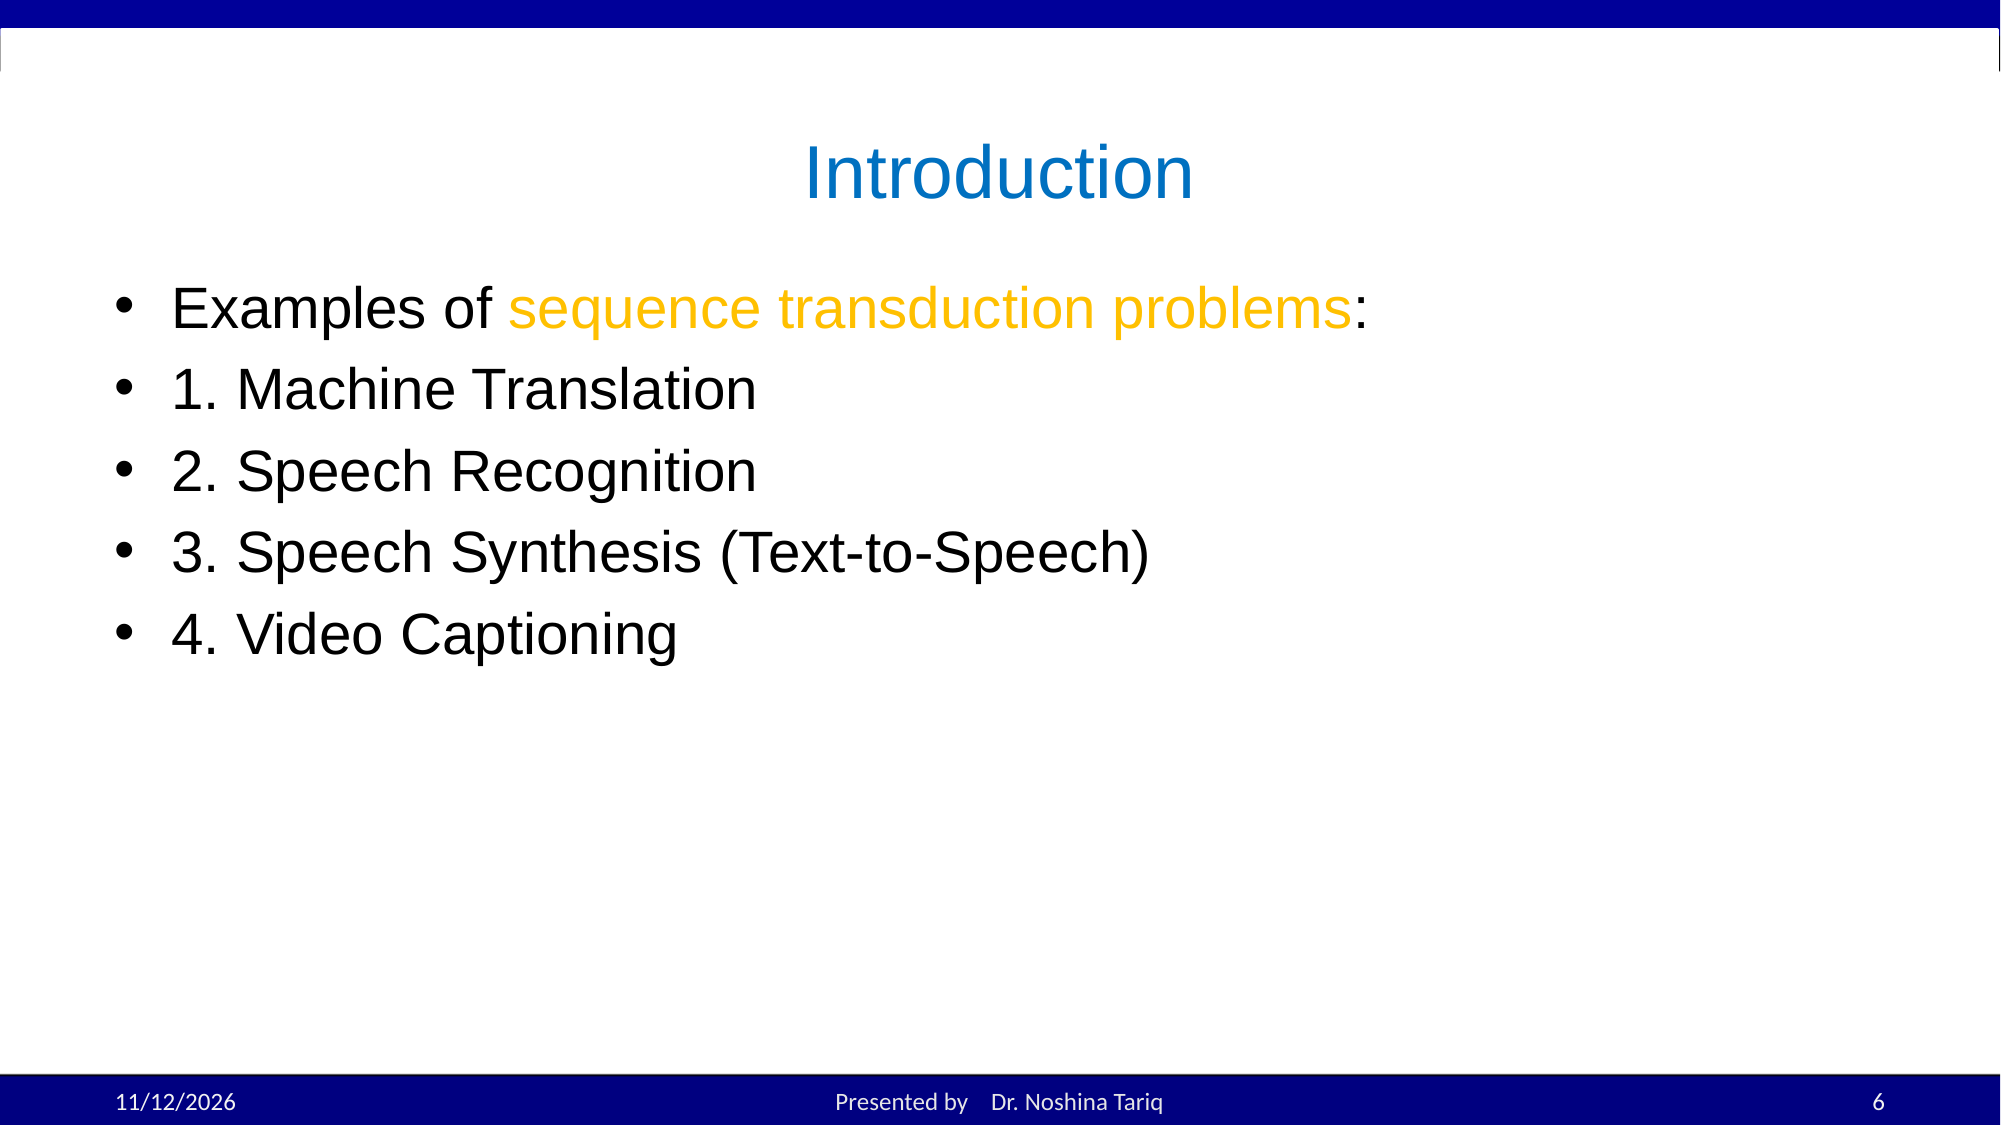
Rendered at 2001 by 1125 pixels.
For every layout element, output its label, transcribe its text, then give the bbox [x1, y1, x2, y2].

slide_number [99, 1062, 567, 1125]
footer Presented by Dr. Noshina Tariq [683, 1062, 1317, 1125]
list Examples of sequence transduction problems: 1. Machine Translation 2. Speech Recognition 3. Speech Synthesis (Text-to-Speech) 4. Video Captioning [99, 262, 1900, 1005]
picture [0, 0, 2001, 1125]
title Introduction [99, 99, 1900, 238]
slide_number 6 [1433, 1062, 1900, 1125]
